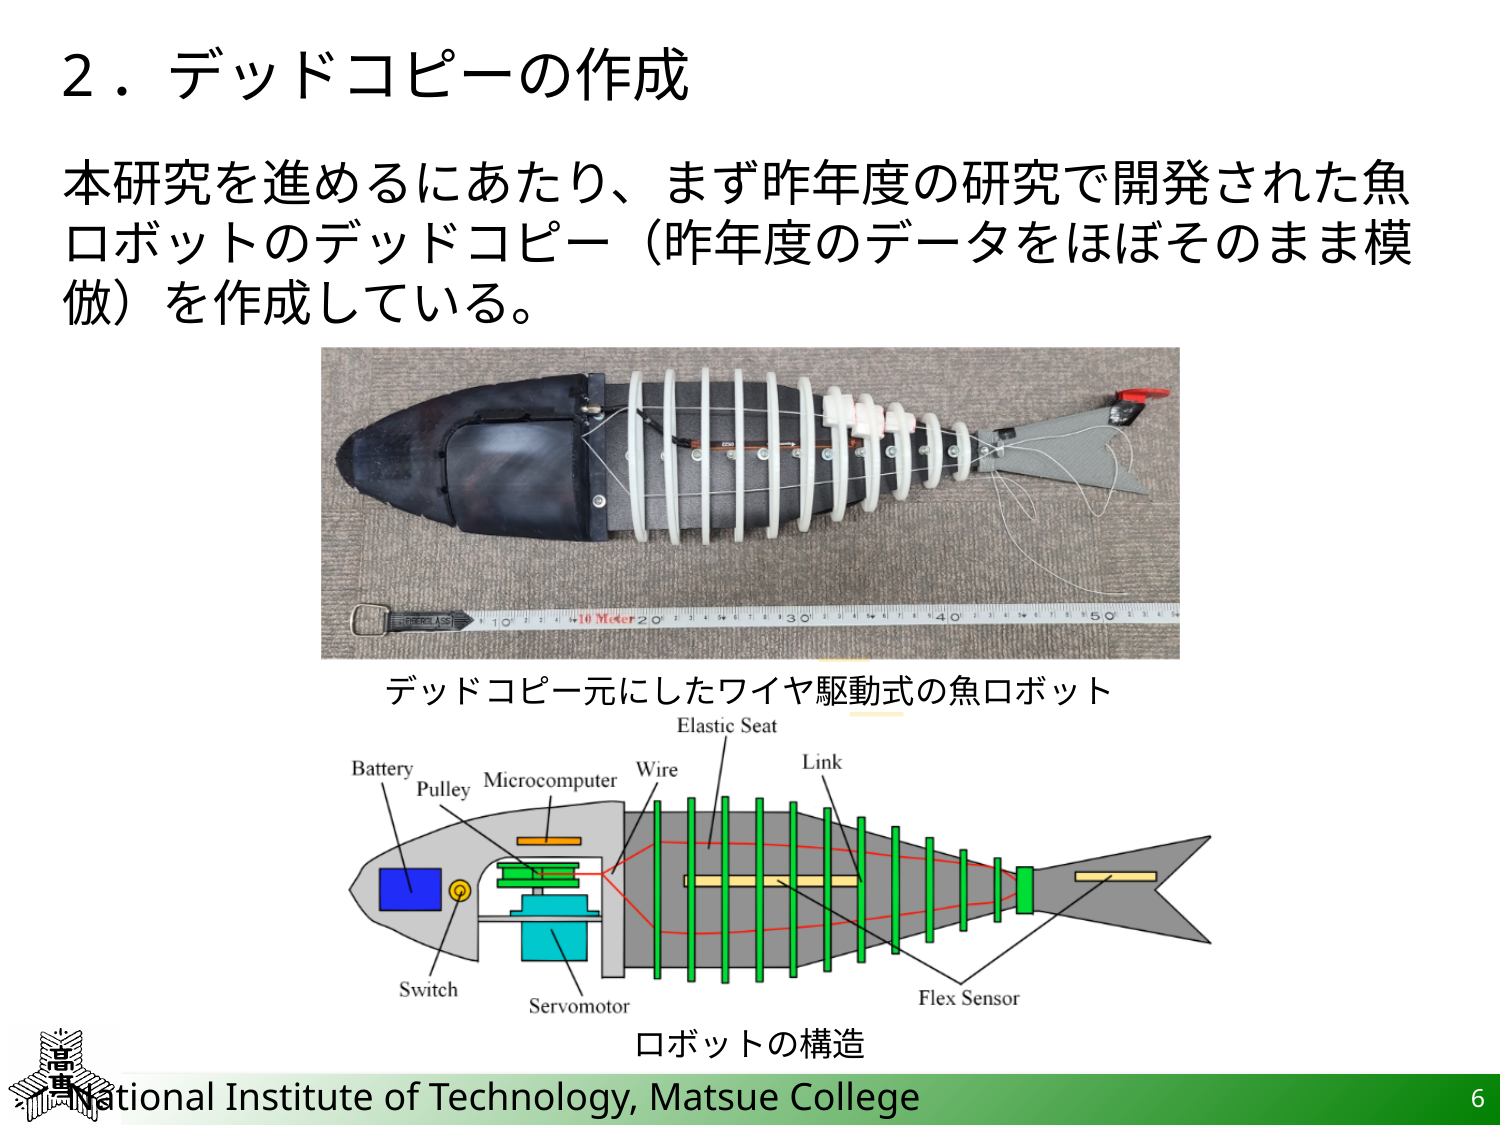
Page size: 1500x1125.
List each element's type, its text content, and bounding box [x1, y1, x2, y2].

picture [2, 1022, 121, 1125]
text_box デッドコピー元にしたワイヤ駆動式の魚ロボット [369, 670, 1131, 711]
text_box 本研究を進めるにあたり、まず昨年度の研究で開発された魚ロボットのデッドコピー（昨年度のデータをほぼそのまま模倣）を作成している。 [48, 143, 1470, 399]
picture [306, 712, 1278, 1044]
picture [318, 343, 1182, 662]
text_box 2．デッドコピーの作成 [46, 30, 706, 115]
slide_number 5 [1330, 1074, 1500, 1125]
text_box ロボットの構造 [618, 1052, 882, 1071]
